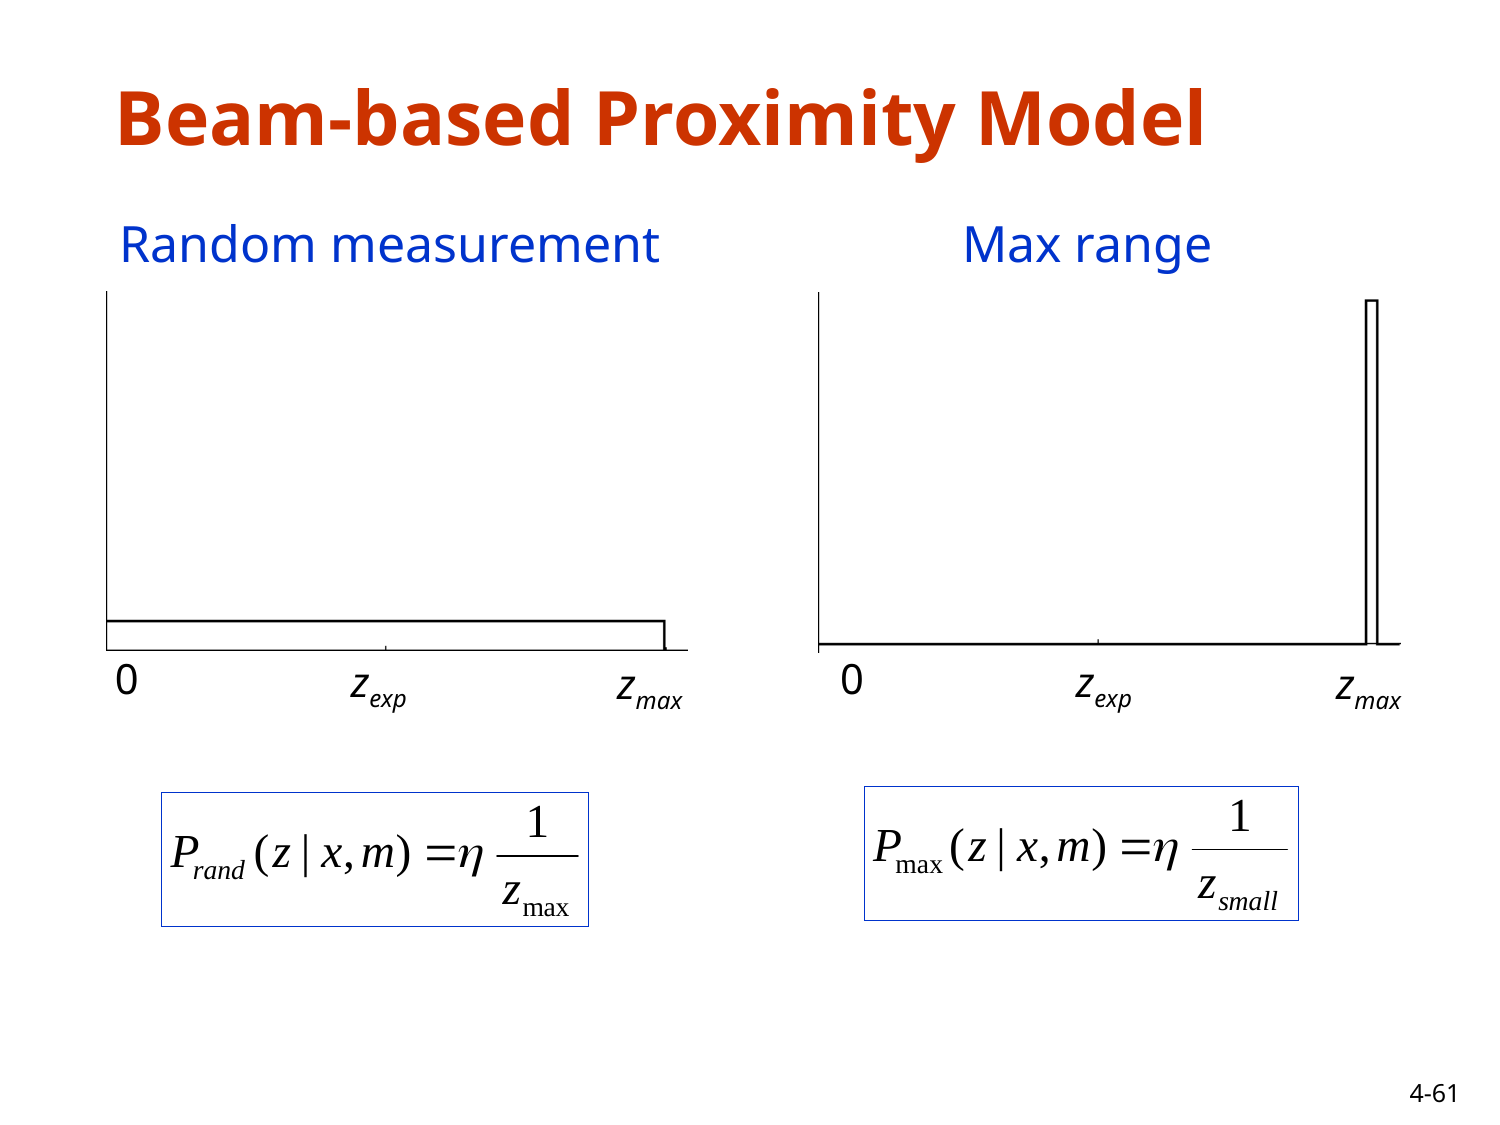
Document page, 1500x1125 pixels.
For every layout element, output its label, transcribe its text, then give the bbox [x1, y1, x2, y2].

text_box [98, 290, 706, 712]
text_box Max range [947, 212, 1228, 281]
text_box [864, 786, 1300, 921]
text_box Random measurement [104, 212, 676, 281]
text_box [161, 792, 589, 928]
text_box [818, 292, 1425, 712]
title Beam-based Proximity Model [99, 62, 1483, 168]
